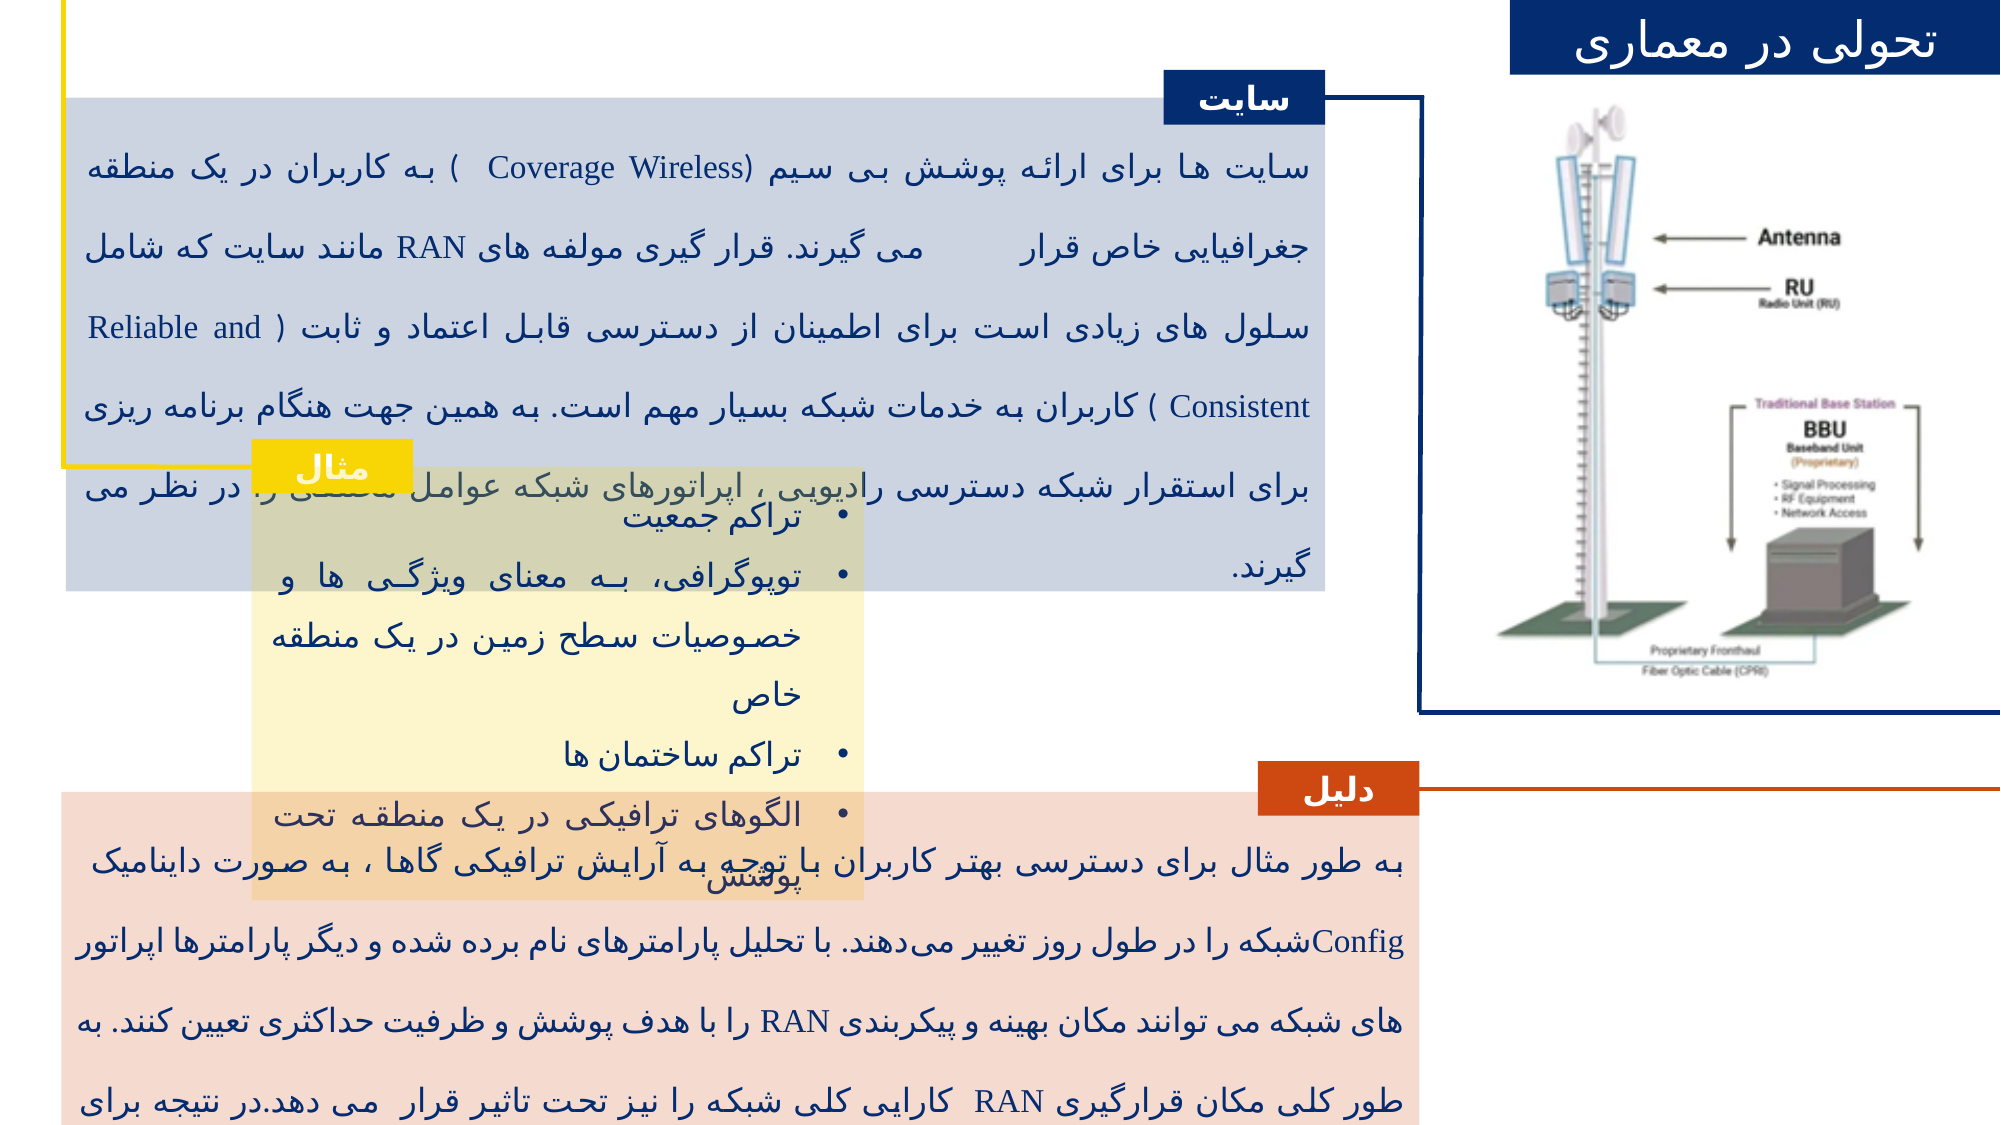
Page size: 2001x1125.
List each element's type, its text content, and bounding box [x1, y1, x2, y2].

text_box تحولی در معماری [1509, 0, 2000, 75]
text_box تراکم جمعیت توپوگرافی‌‌، به معنای ویژگی ها و خصوصیات سطح زمین در یک منطقه خاص تراکم ساختمان ها الگوهای ترافیکی در یک منطقه تحت پوشش [251, 466, 864, 791]
text_box سایت [1163, 69, 1326, 125]
text_box دلیل [1257, 761, 1420, 816]
text_box سایت ها برای ارائه پوشش بی سیم (Coverage Wireless ) به کاربران در یک منطقه‌ جغرافیایی‌ خاص قرار می گیرند. قرار گیری مولفه های RAN مانند سایت که شامل سلول های زیادی است برای اطمینان از دسترسی قابل اعتماد و ثابت ( Reliable and Consistent ) کاربران به خدمات شبکه بسیار مهم است. به همین جهت هنگام برنامه ریزی برای استقرار شبکه دسترسی رادیویی ، اپراتورهای شبکه عوامل مختلفی را در نظر می گیرند. [65, 97, 1326, 592]
text_box مثال [251, 438, 414, 466]
picture [1475, 91, 1947, 693]
text_box به طور مثال برای دسترسی بهتر کاربران با توجه به آرایش ترافیکی گاها ، به صورت داینامیک Configشبکه را در طول روز تغییر می‌دهند. با تحلیل پارامترهای نام برده شده و دیگر پارامترها اپراتور های شبکه می توانند مکان بهینه و پیکربندی RAN را با هدف پوشش و ظرفیت حداکثری تعیین کنند. به طور کلی مکان قرارگیری RAN کارایی کلی شبکه را نیز تحت تاثیر قرار می دهد.در نتیجه برای داشتن پوشش دهی حداکثری و Mobility باید از استراتژی‌هایی برای قرار دادنRAN استفاده کنیم. [61, 791, 1420, 1125]
